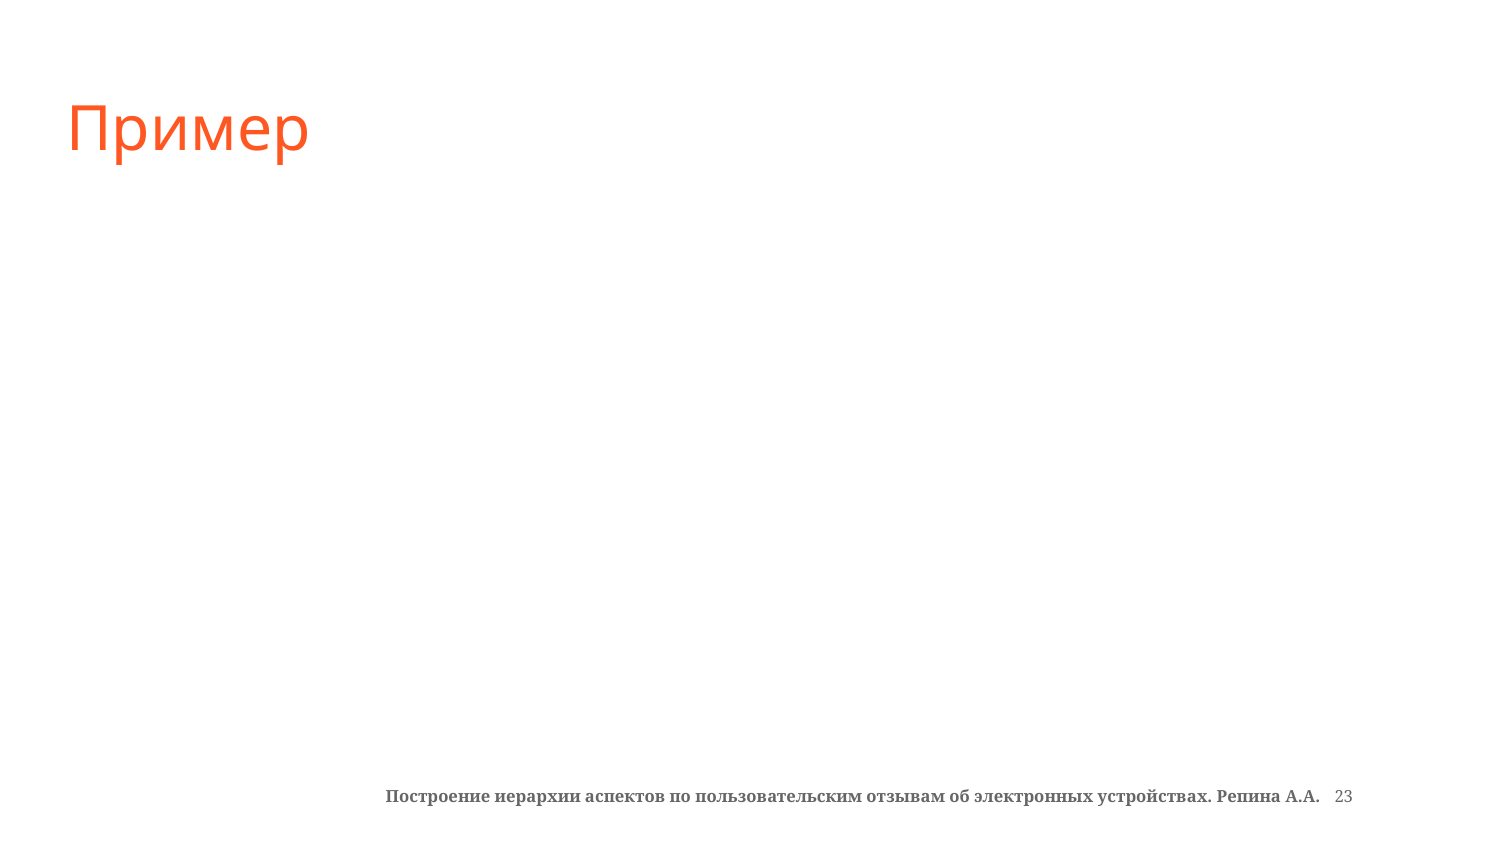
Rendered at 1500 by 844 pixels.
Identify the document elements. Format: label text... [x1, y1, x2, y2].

slide_number Построение иерархии аспектов по пользовательским отзывам об электронных устройствах. Репина А.А. 23 [370, 764, 1480, 830]
title Пример [51, 72, 1449, 167]
